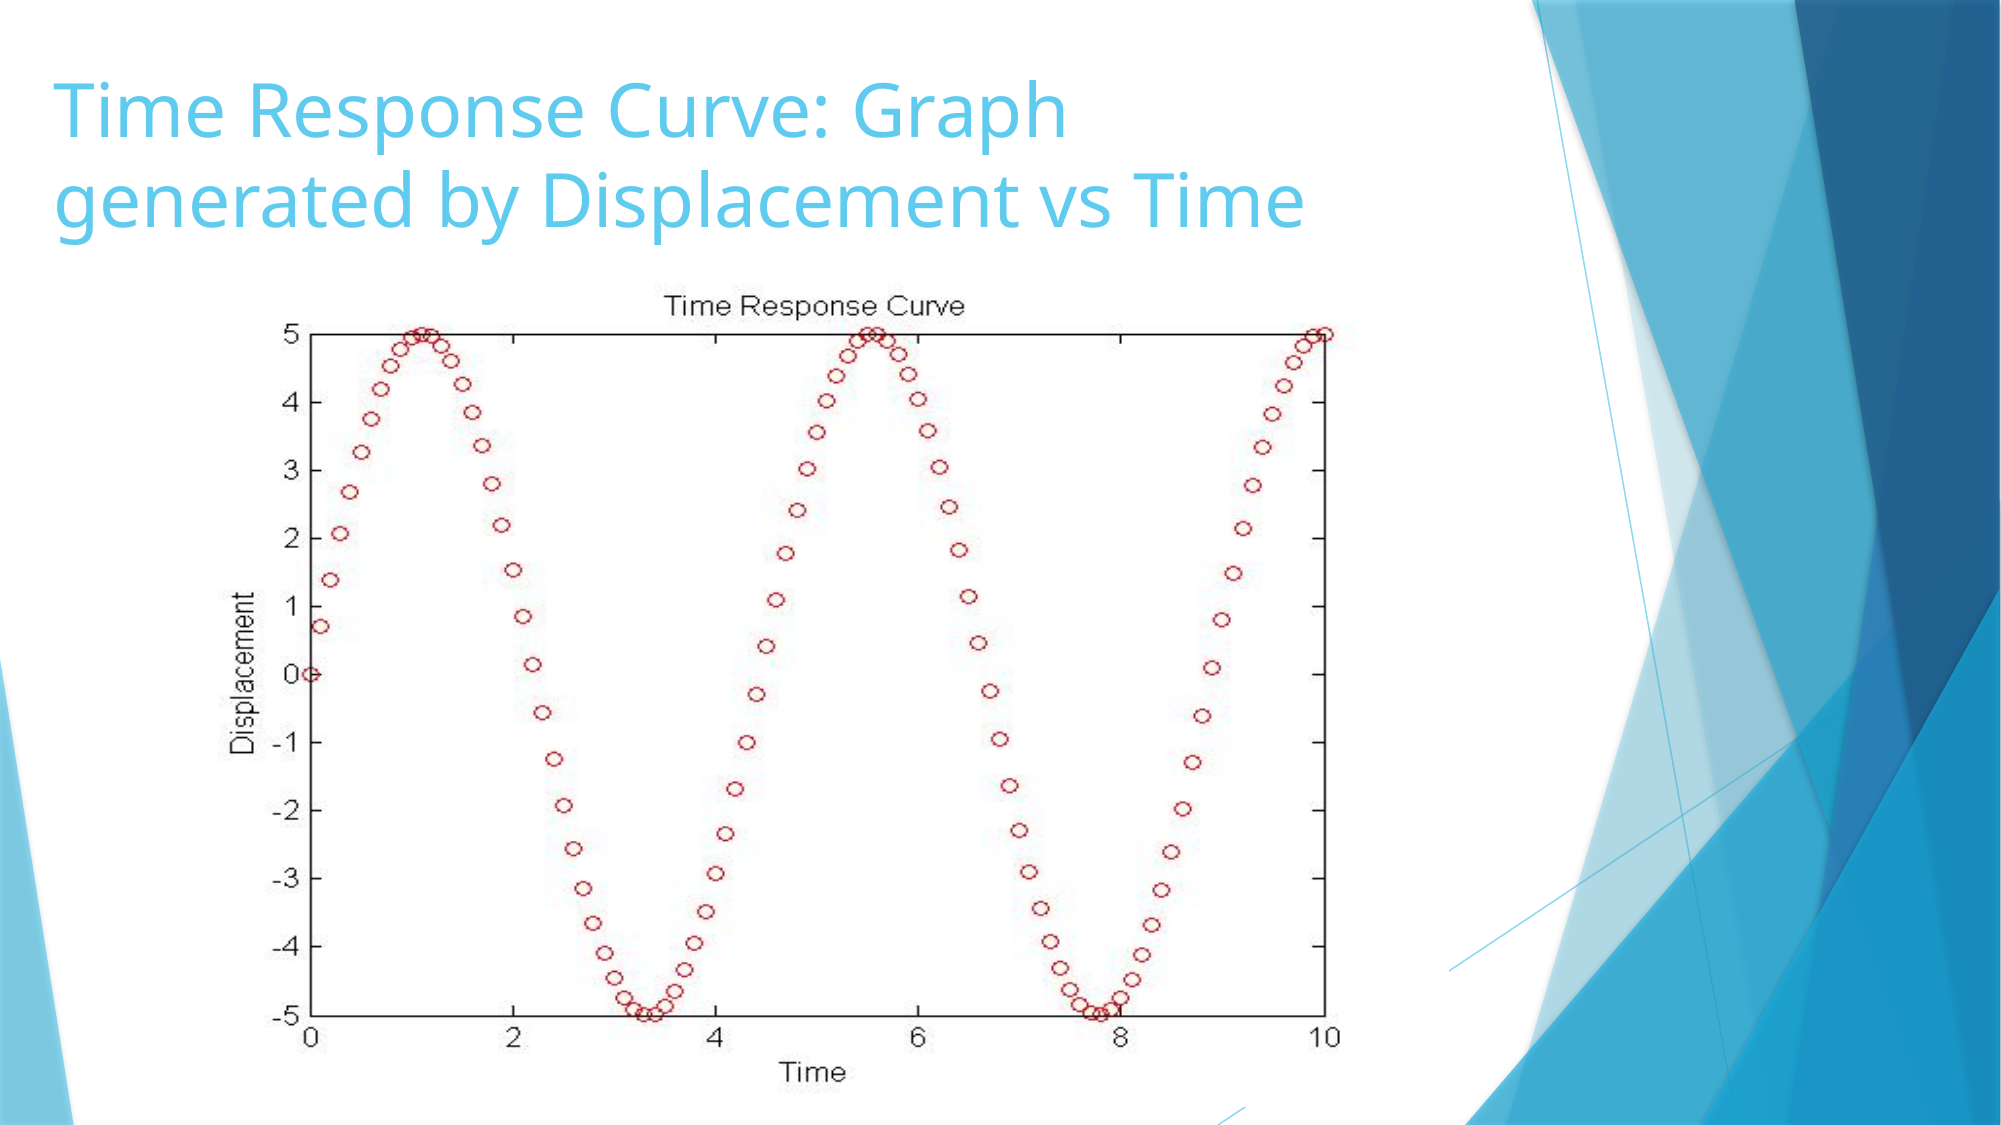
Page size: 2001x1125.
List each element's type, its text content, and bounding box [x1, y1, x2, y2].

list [140, 271, 1449, 1107]
title Time Response Curve: Graph generated by Displacement vs Time [38, 54, 1449, 272]
